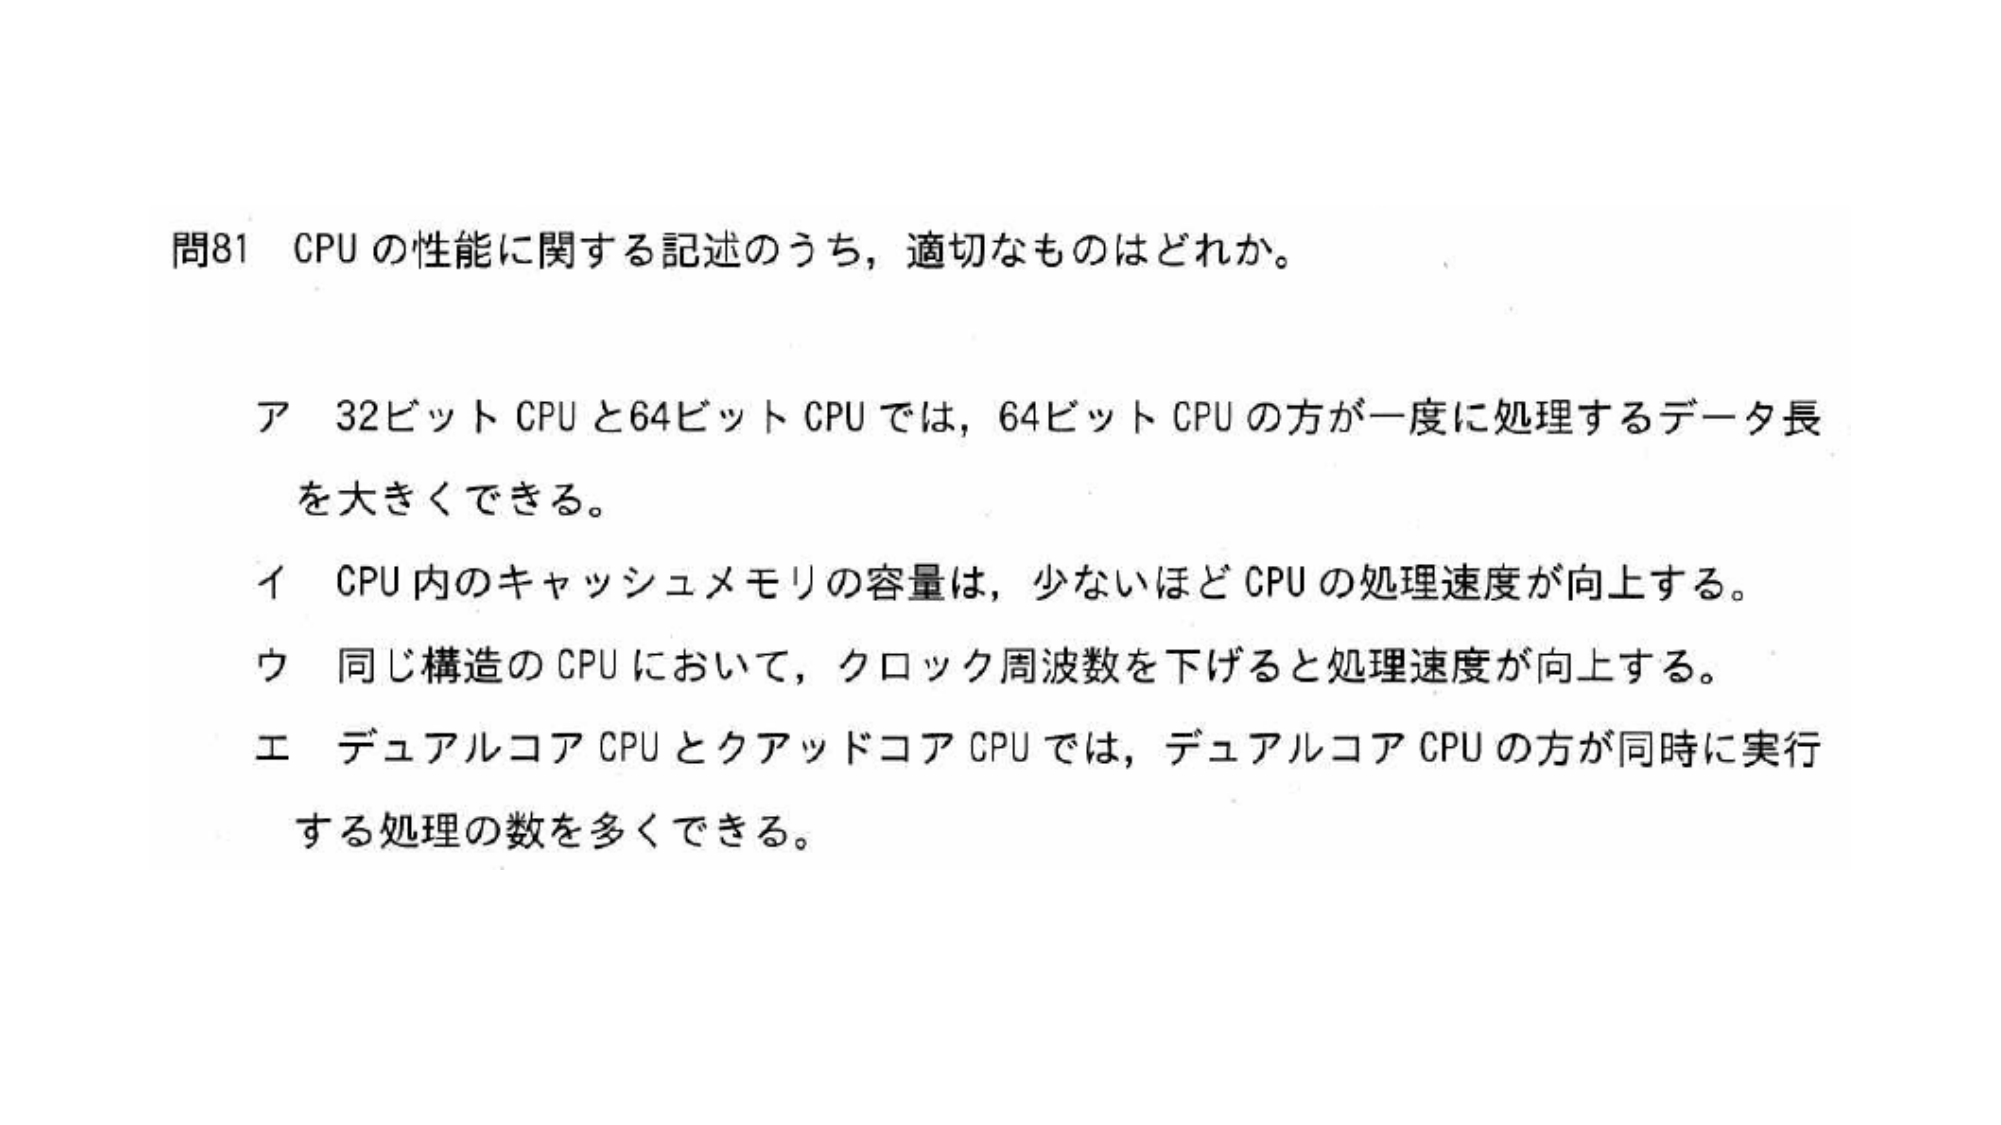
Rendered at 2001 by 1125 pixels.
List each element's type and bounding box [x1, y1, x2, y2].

picture [149, 205, 1851, 870]
